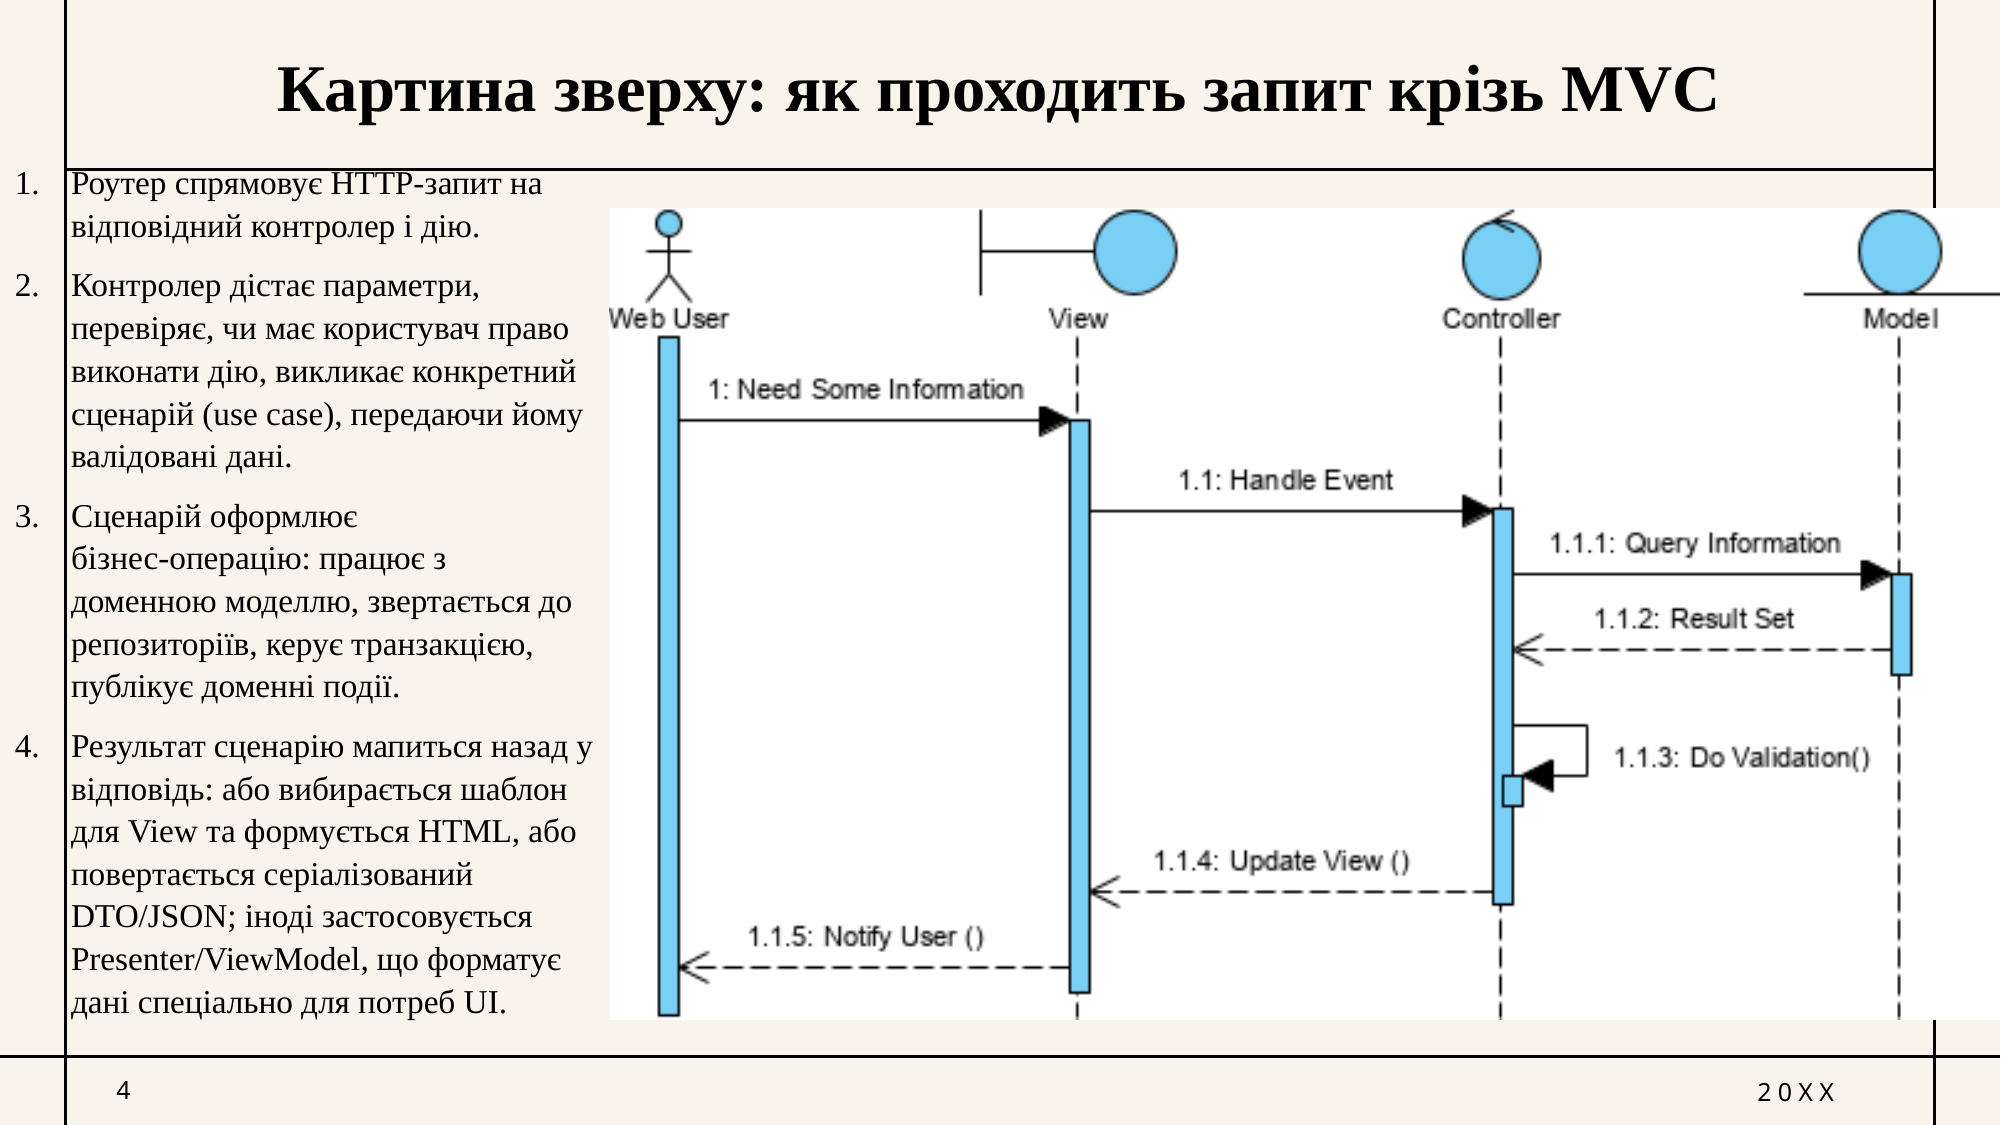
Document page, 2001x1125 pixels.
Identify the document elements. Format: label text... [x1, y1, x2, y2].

title Картина зверху: як проходить запит крізь MVC [227, 2, 1772, 162]
slide_number 4 [101, 1069, 258, 1115]
text_box Роутер спрямовує HTTP‑запит на відповідний контролер і дію. Контролер дістає параметри, перевіряє, чи має користувач право виконати дію, викликає конкретний сценарій (use case), передаючи йому валідовані дані. Сценарій оформлює бізнес‑операцію: працює з доменною моделлю, звертається до репозиторіїв, керує транзакцією, публікує доменні події. Результат сценарію мапиться назад у відповідь: або вибирається шаблон для View та формується HTML, або повертається серіалізований DTO/JSON; іноді застосовується Presenter/ViewModel, що форматує дані спеціально для потреб UI. [0, 151, 610, 1028]
slide_number 20XX [1742, 1069, 1899, 1115]
picture [609, 208, 2000, 1020]
